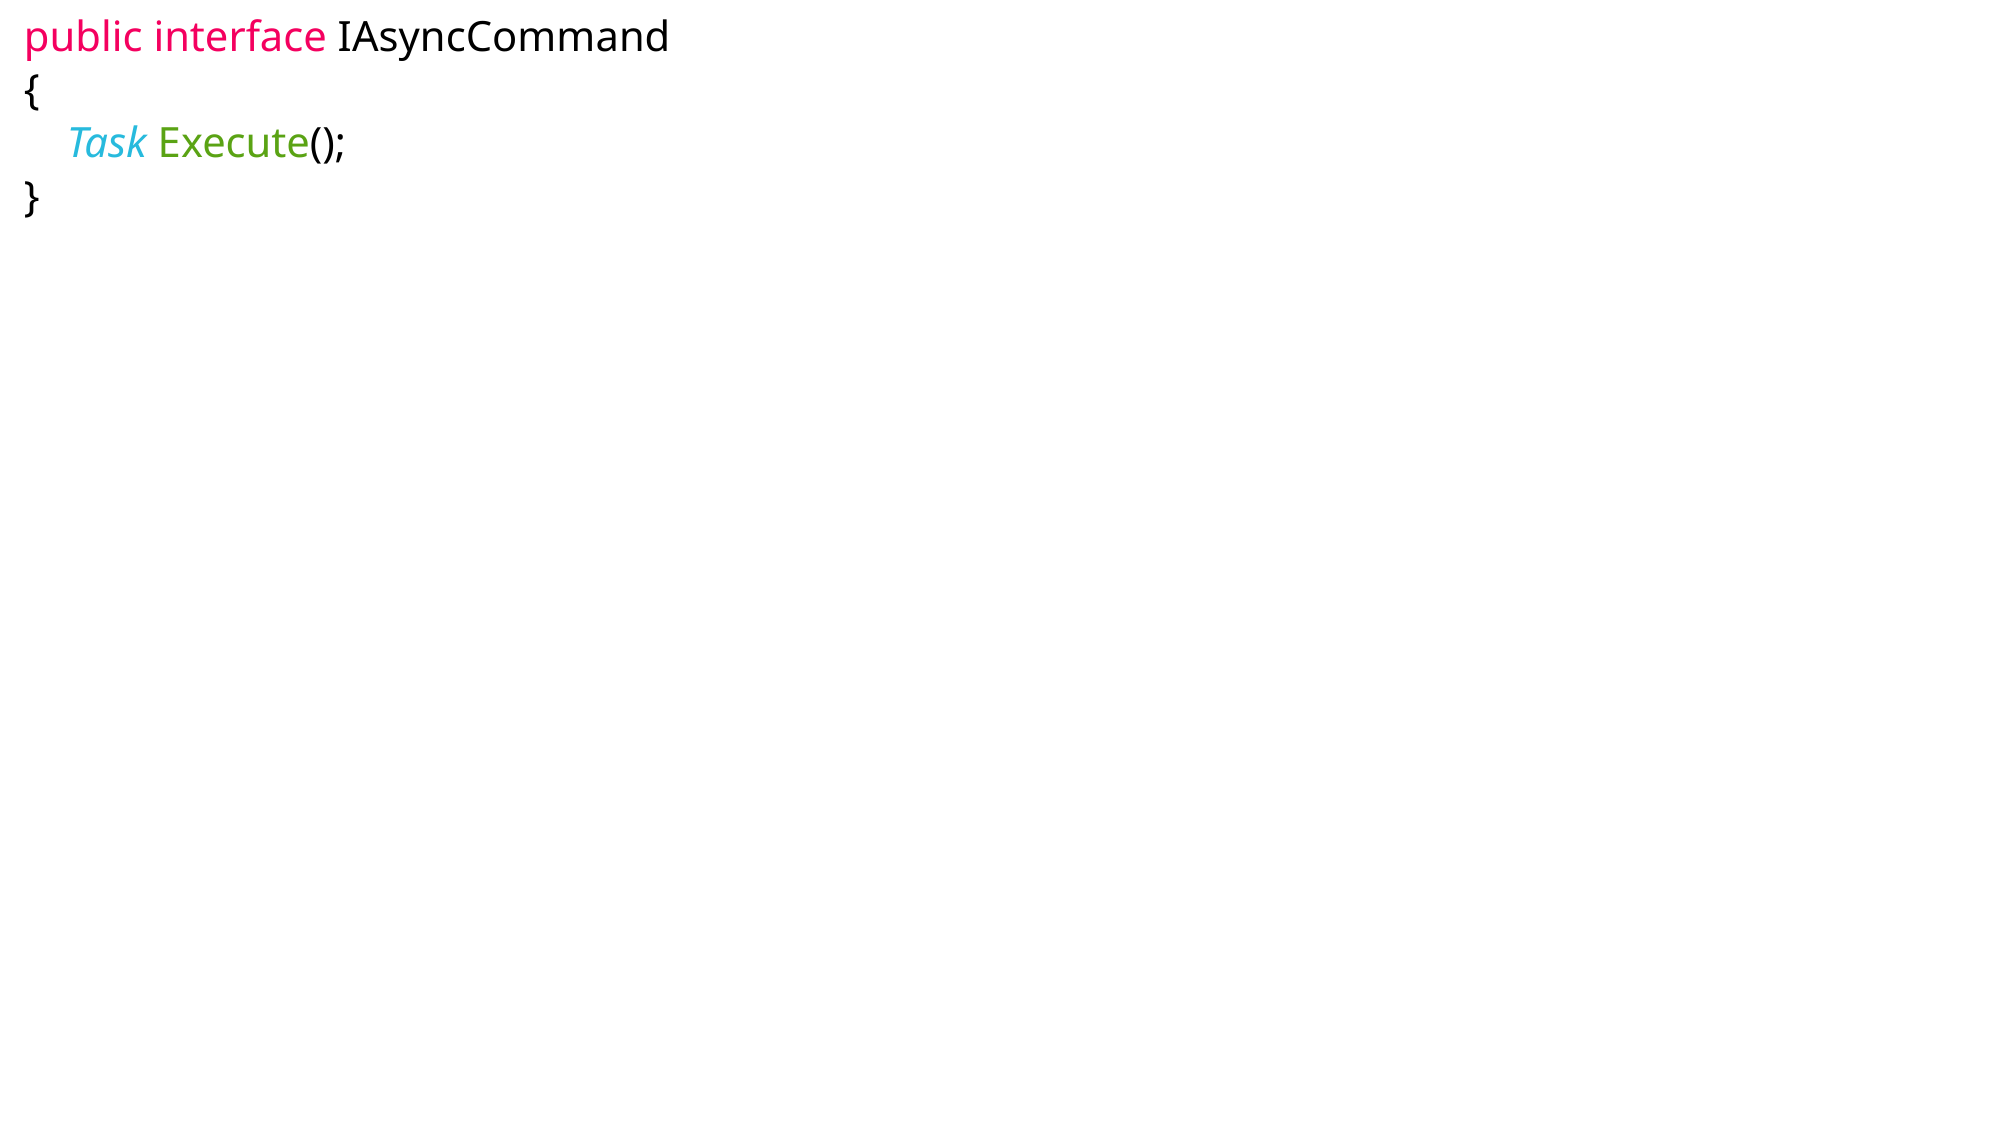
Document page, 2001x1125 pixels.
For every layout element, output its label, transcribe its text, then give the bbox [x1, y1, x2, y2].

list public interface IAsyncCommand { Task Execute(); } [0, 0, 2000, 409]
